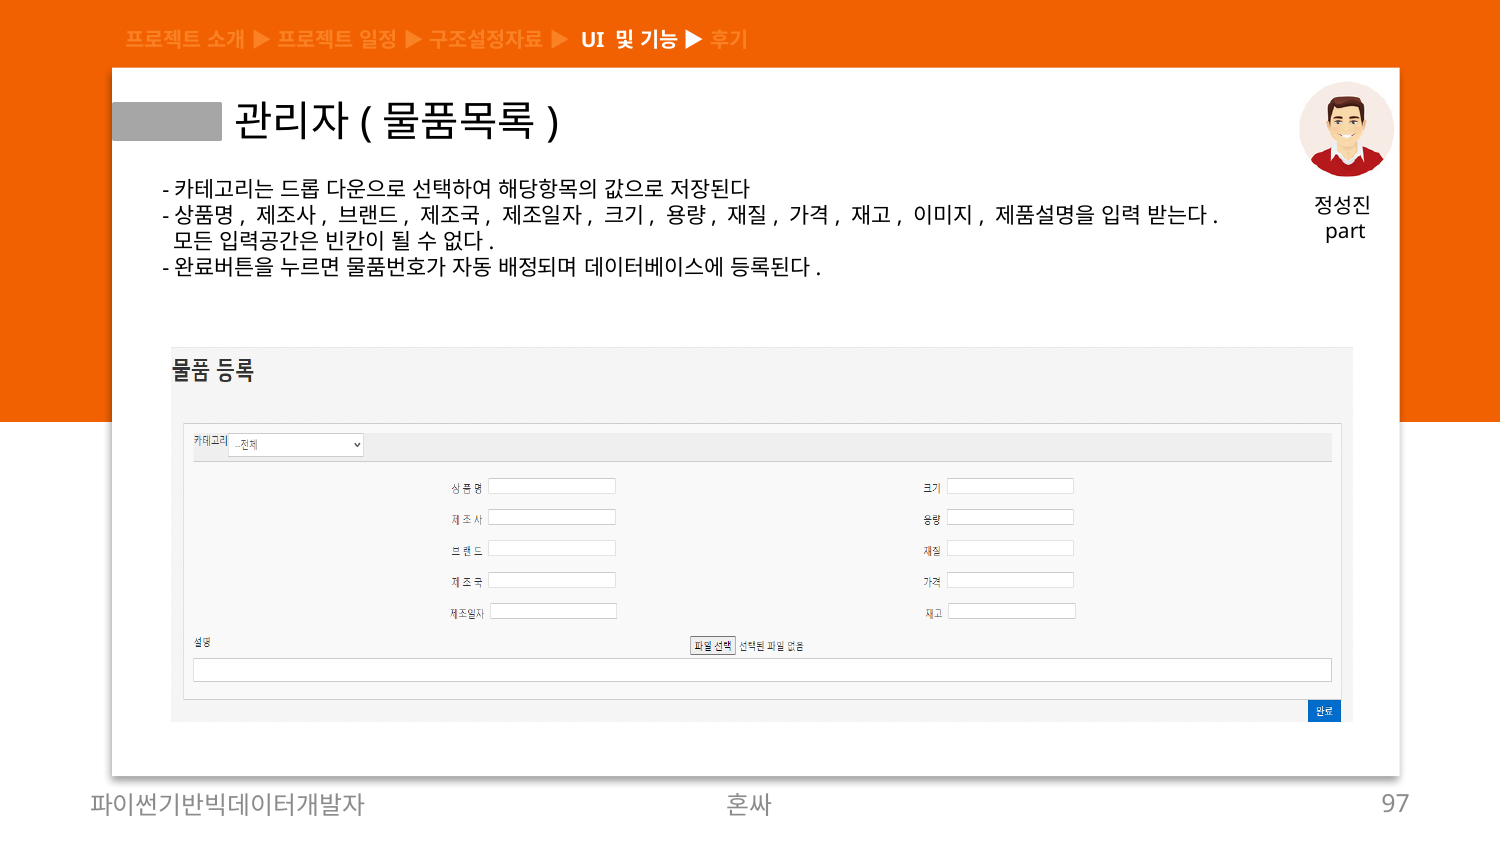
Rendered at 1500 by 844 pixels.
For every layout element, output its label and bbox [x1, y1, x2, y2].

picture [170, 345, 1353, 723]
picture [1292, 78, 1398, 183]
slide_number [75, 782, 425, 827]
slide_number [1074, 782, 1425, 827]
text_box [0, 0, 1500, 778]
footer [512, 782, 988, 827]
